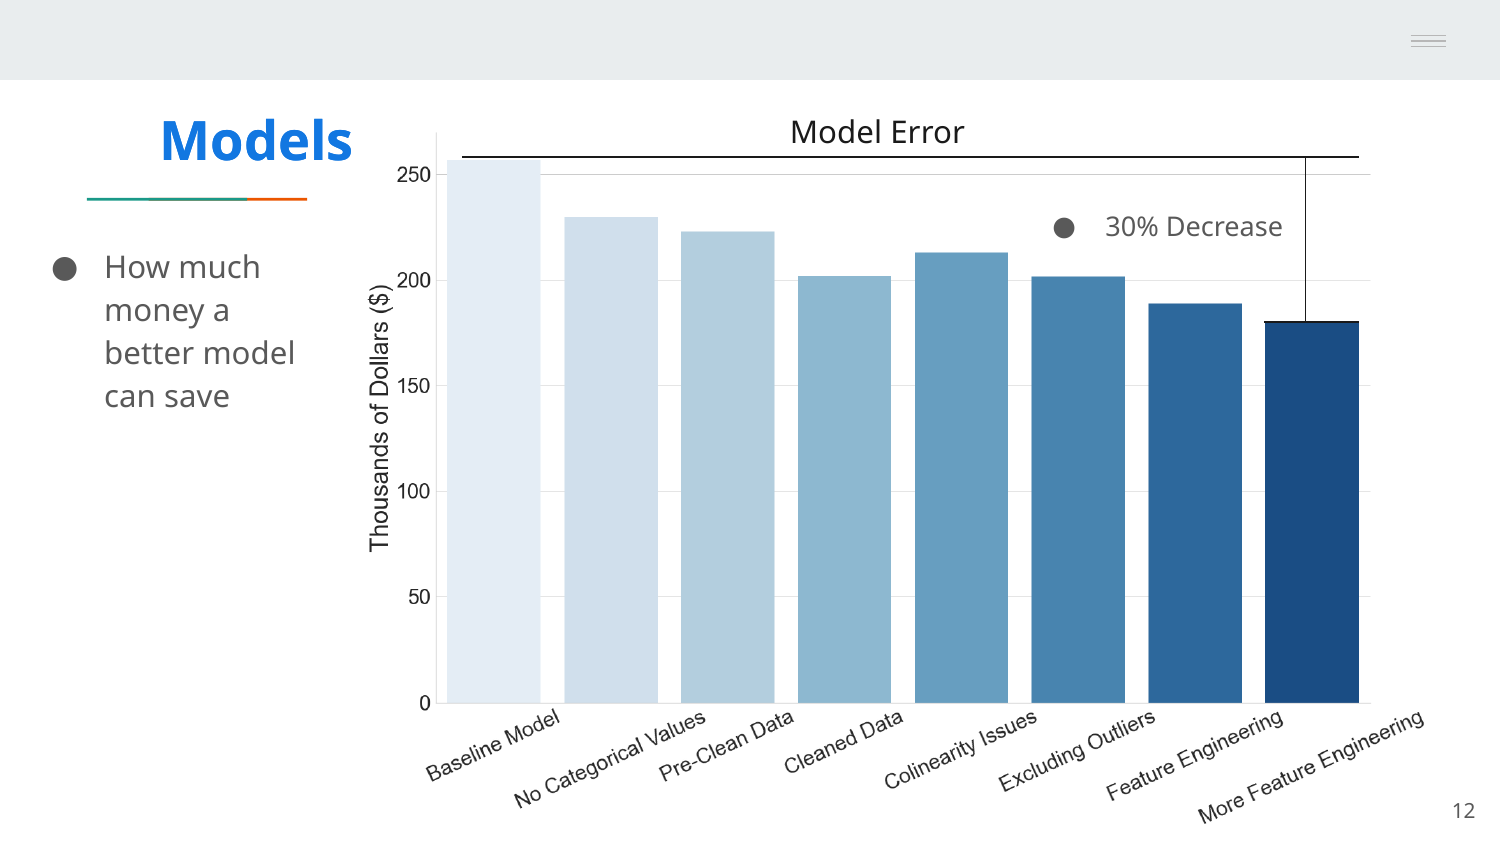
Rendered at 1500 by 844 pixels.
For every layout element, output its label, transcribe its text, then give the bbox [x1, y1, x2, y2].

list How much money a better model can save [14, 226, 335, 753]
slide_number ‹#› [1400, 779, 1491, 844]
picture [362, 102, 1432, 833]
title Models [144, 91, 1406, 180]
